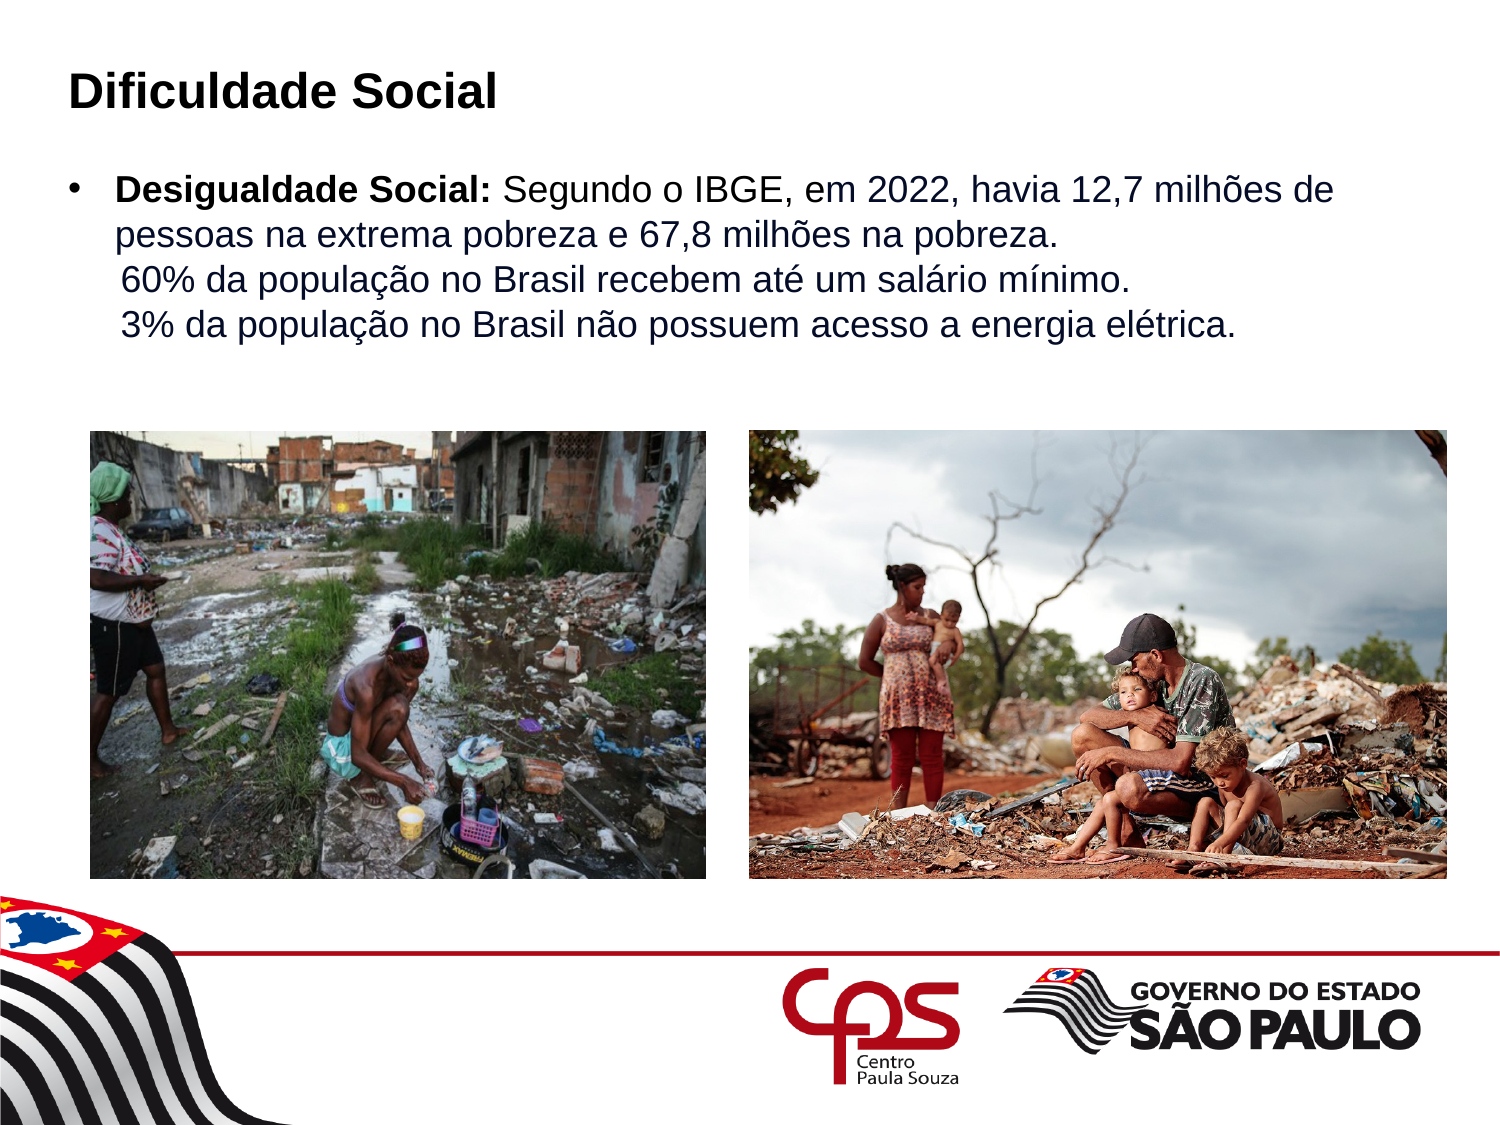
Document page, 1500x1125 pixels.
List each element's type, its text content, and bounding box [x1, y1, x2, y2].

picture [90, 430, 707, 879]
text_box Desigualdade Social: Segundo o IBGE, em 2022, havia 12,7 milhões de pessoas na extrema pobreza e 67,8 milhões na pobreza. 60% da população no Brasil recebem até um salário mínimo. 3% da população no Brasil não possuem acesso a energia elétrica. ​ [53, 112, 1447, 607]
picture [749, 430, 1448, 879]
text_box Dificuldade Social [53, 30, 1387, 147]
picture [0, 896, 1500, 1125]
